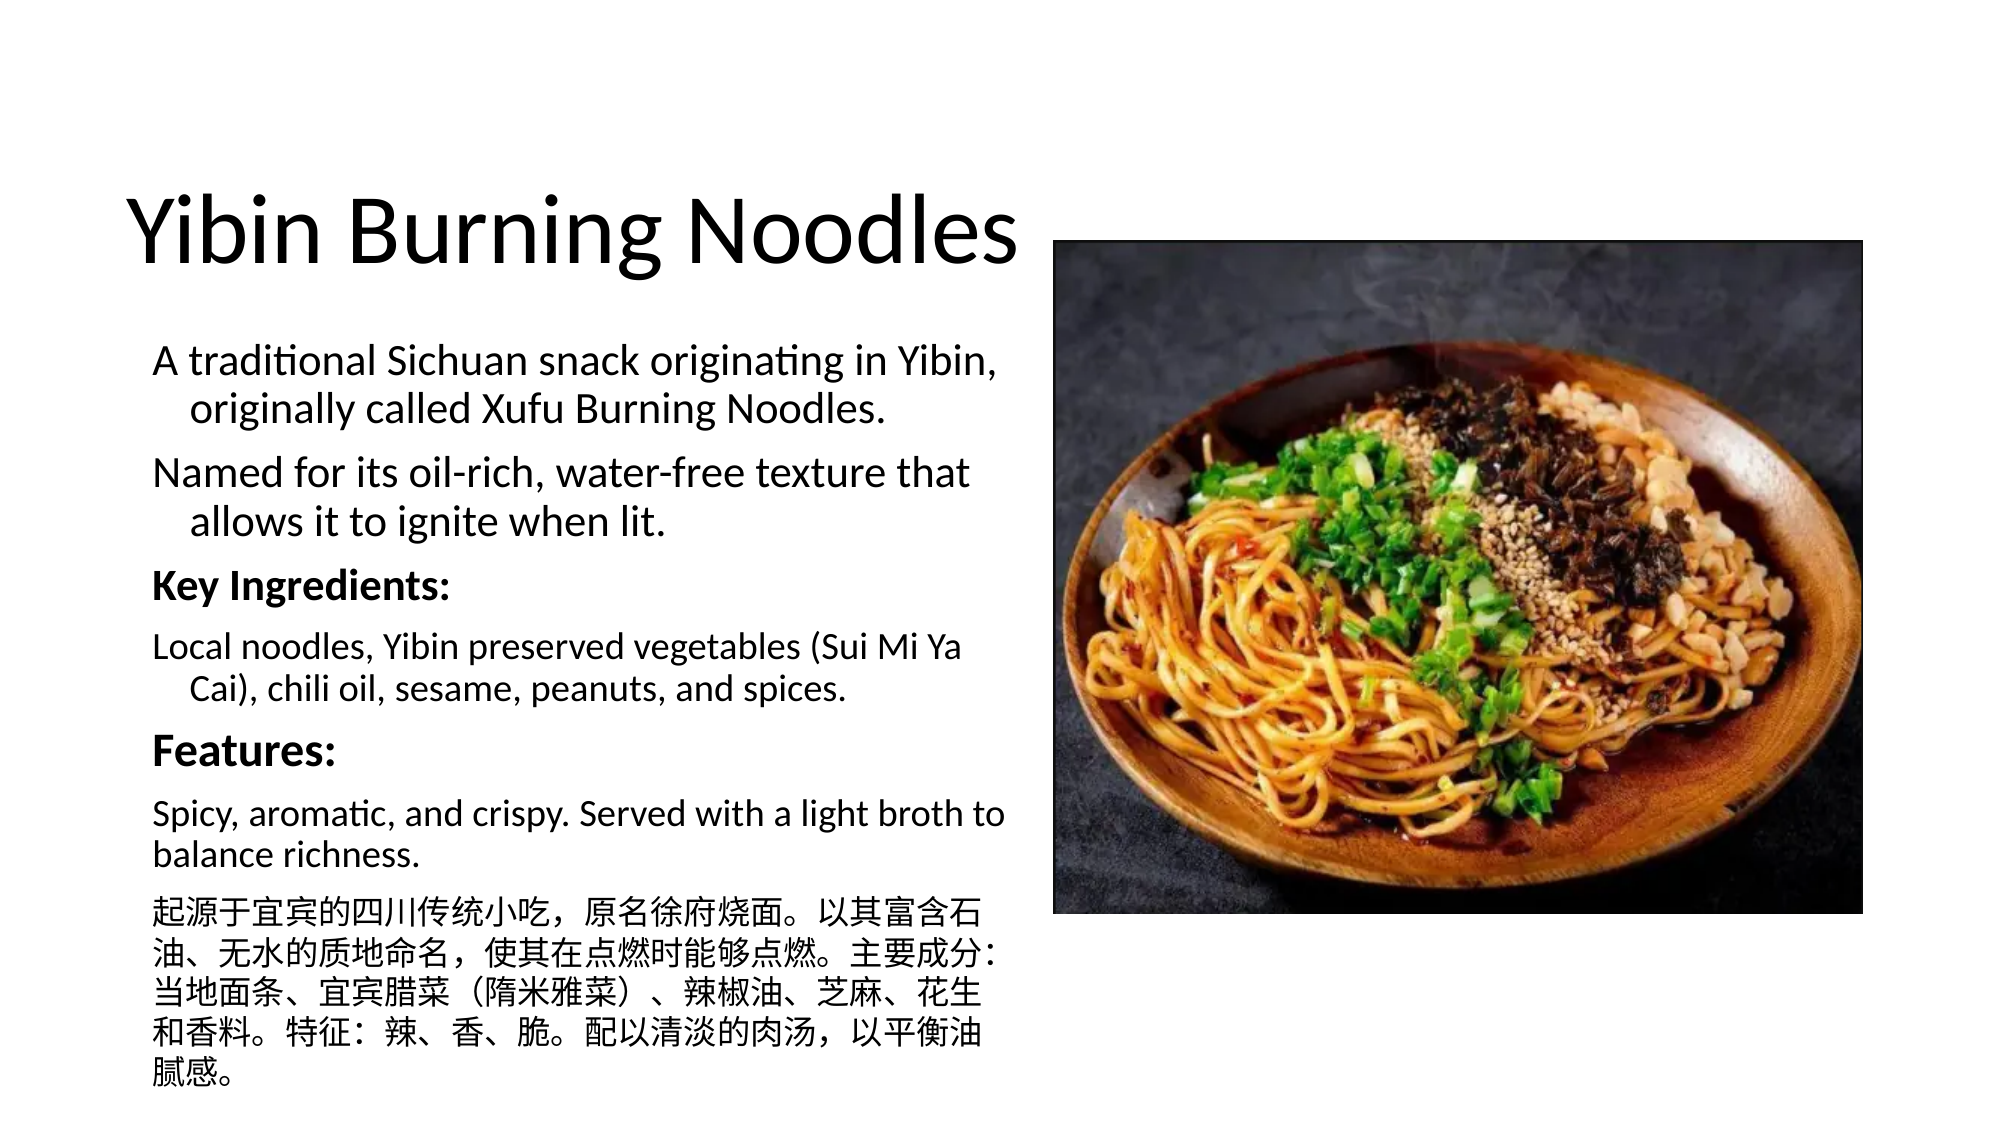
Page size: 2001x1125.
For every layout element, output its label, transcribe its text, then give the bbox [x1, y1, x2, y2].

list A traditional Sichuan snack originating in Yibin, originally called Xufu Burning Noodles. Named for its oil-rich, water-free texture that allows it to ignite when lit. Key Ingredients: Local noodles, Yibin preserved vegetables (Sui Mi Ya Cai), chili oil, sesame, peanuts, and spices. Features: Spicy, aromatic, and crispy. Served with a light broth to balance richness. [137, 328, 1031, 884]
picture [1052, 240, 1863, 914]
title Yibin Burning Noodles [111, 162, 1177, 300]
text_box 起源于宜宾的四川传统小吃，原名徐府烧面。以其富含石油、无水的质地命名，使其在点燃时能够点燃。主要成分：当地面条、宜宾腊菜（隋米雅菜）、辣椒油、芝麻、花生和香料。特征：辣、香、脆。配以清淡的肉汤，以平衡油腻感。 [137, 884, 1031, 1099]
